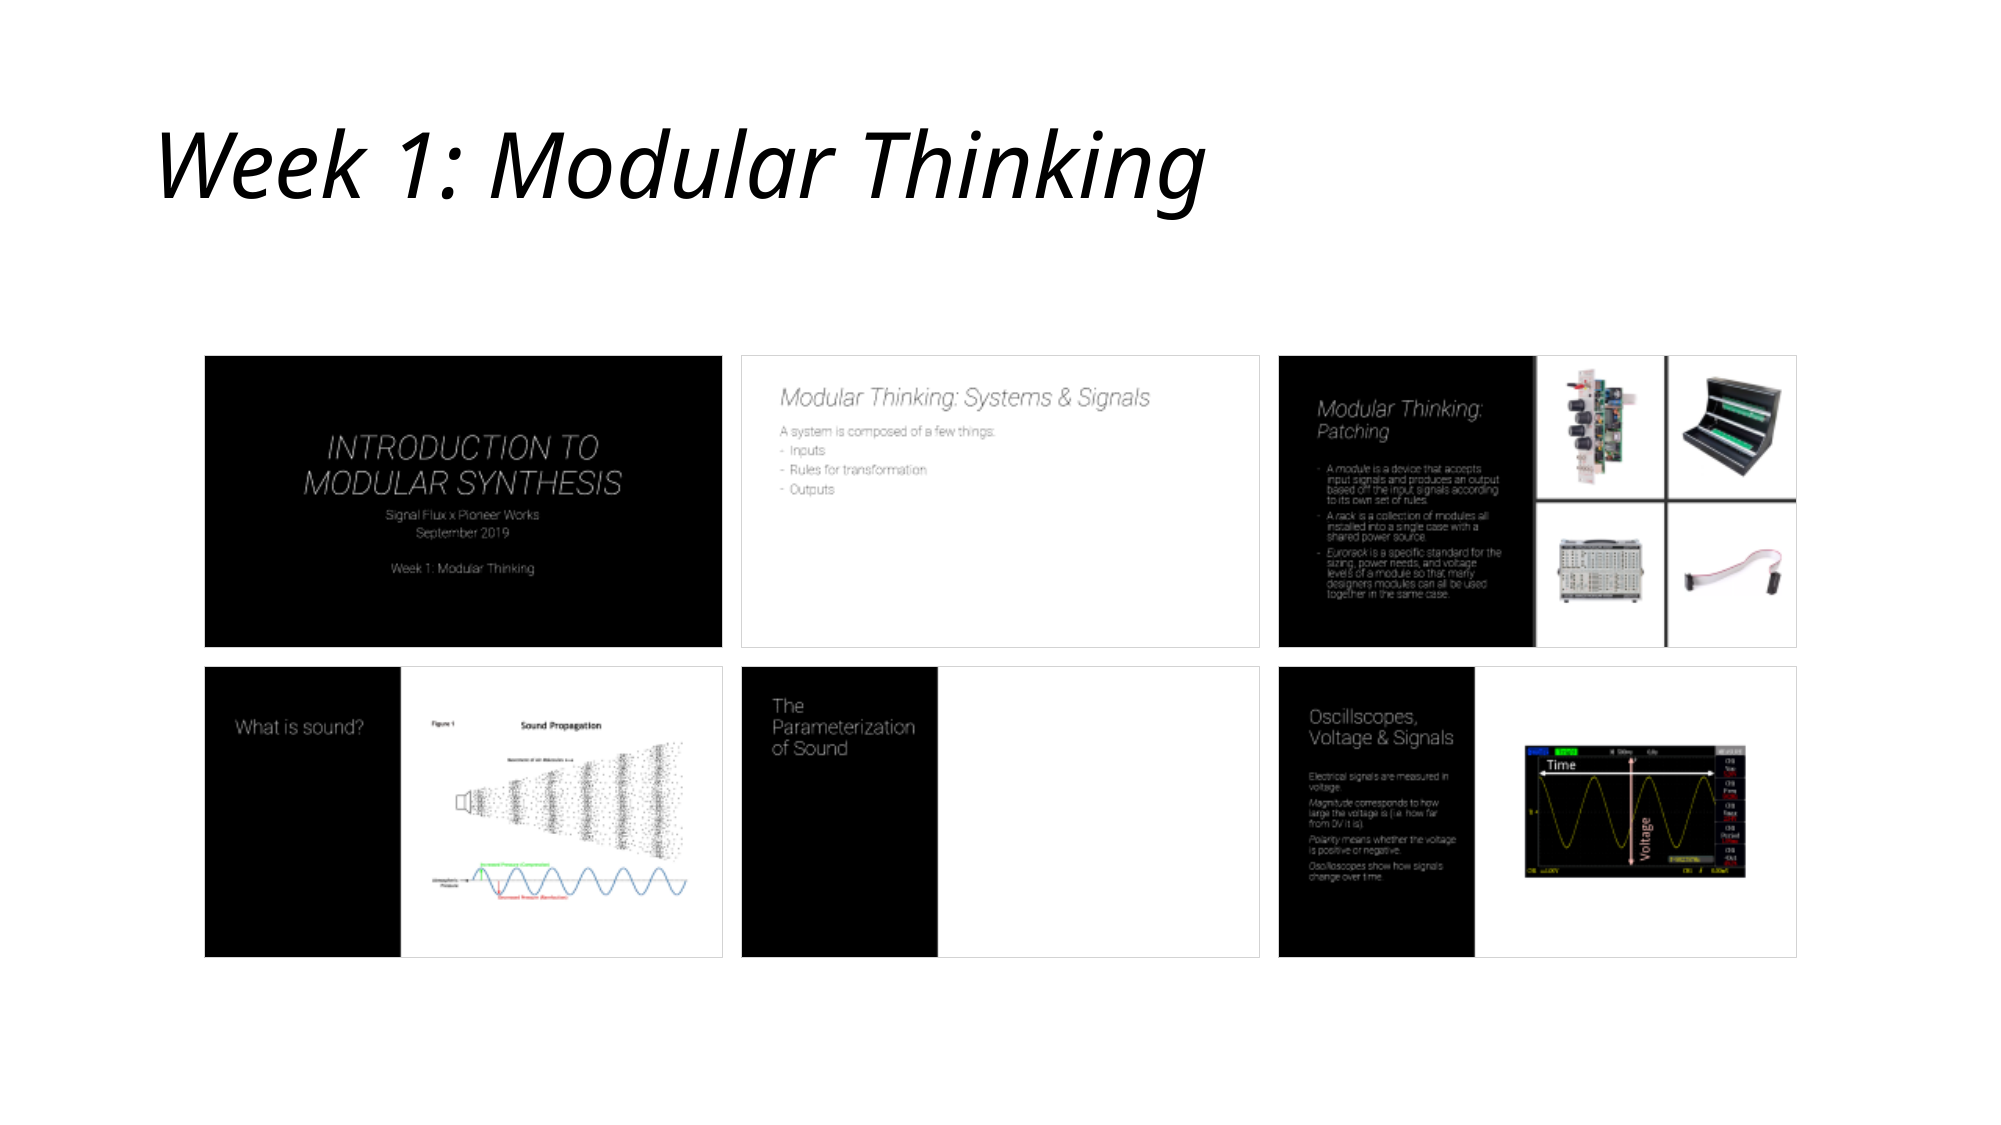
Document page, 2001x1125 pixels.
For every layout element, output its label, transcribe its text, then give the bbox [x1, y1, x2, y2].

picture [1279, 356, 1796, 647]
picture [742, 667, 1259, 957]
picture [742, 356, 1259, 647]
title Week 1: Modular Thinking [137, 59, 1863, 278]
picture [205, 667, 722, 957]
picture [205, 356, 722, 647]
picture [1279, 667, 1796, 957]
